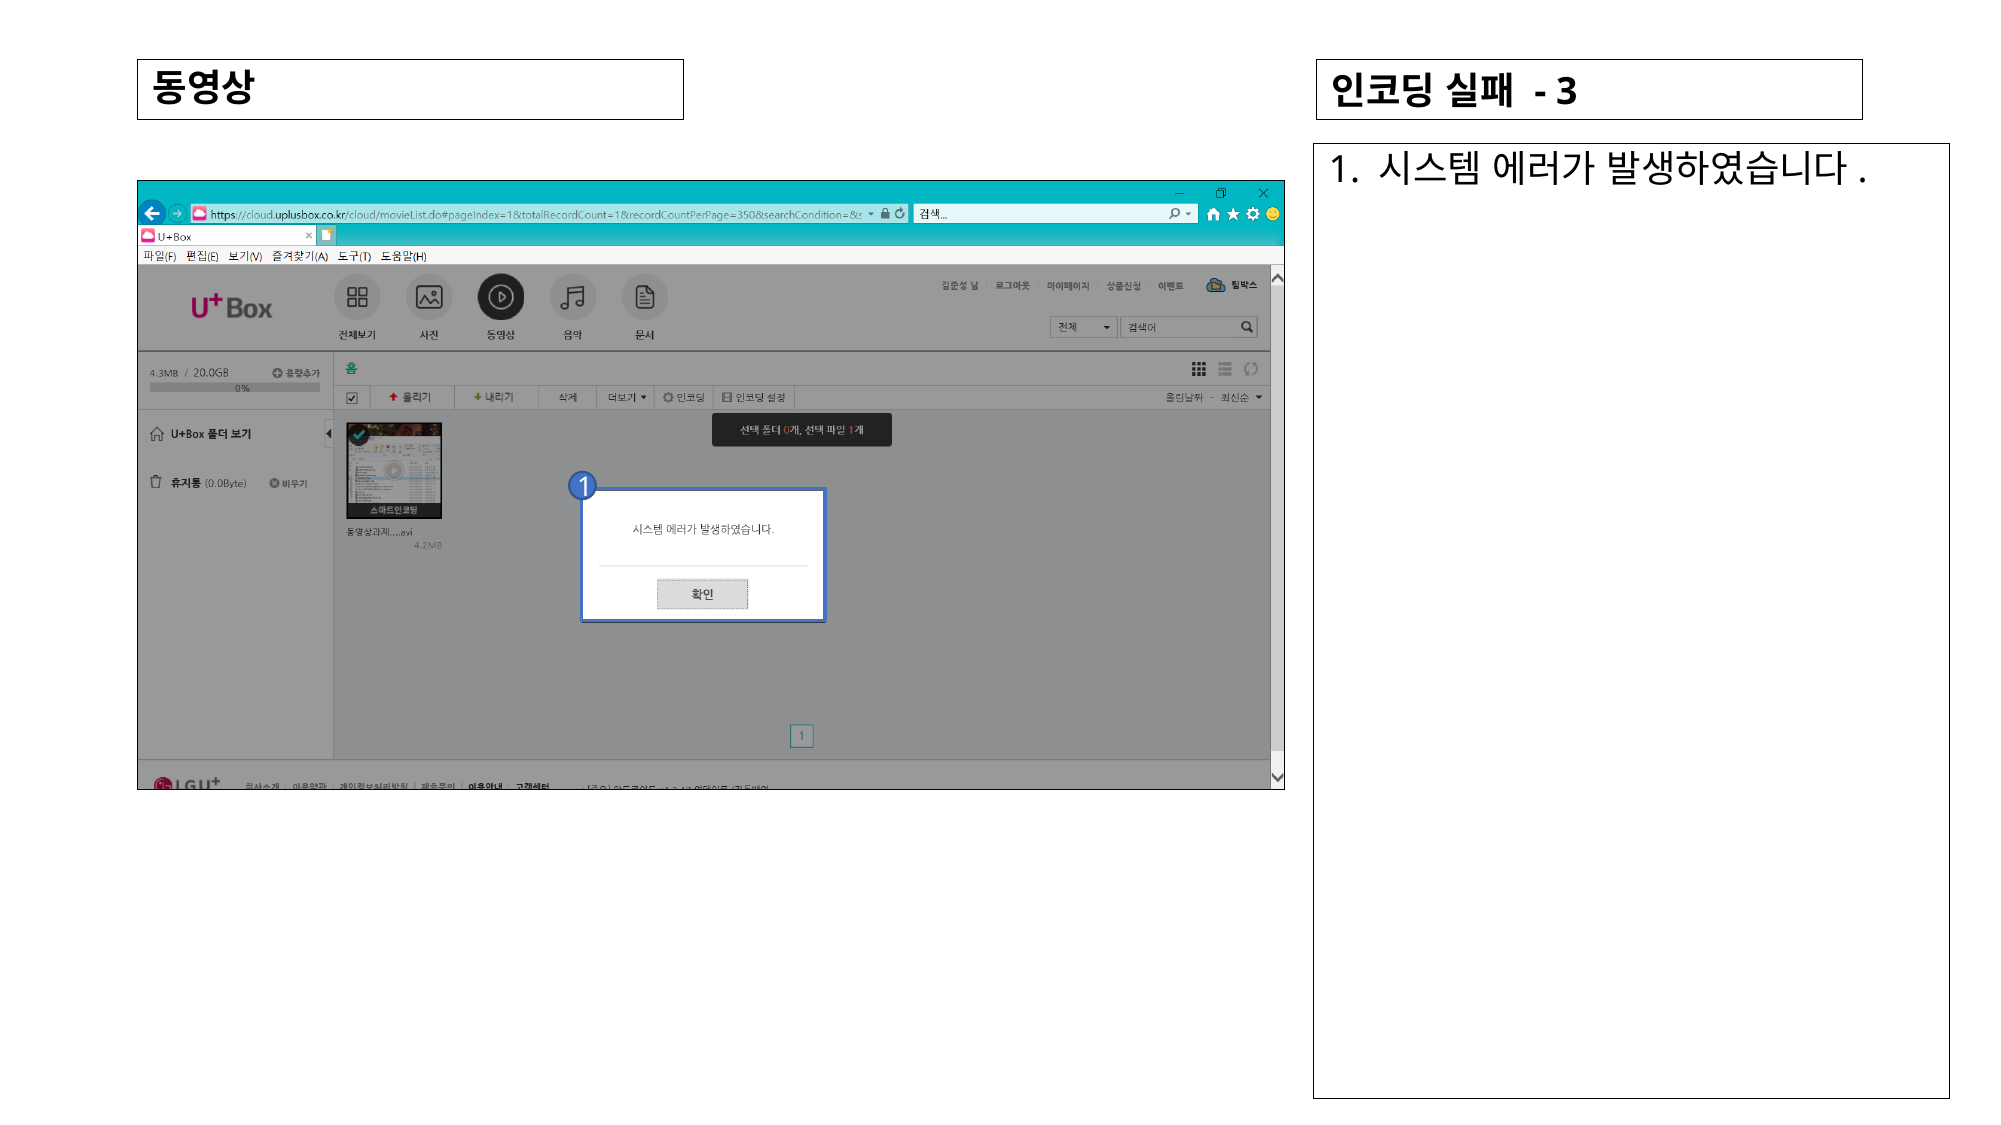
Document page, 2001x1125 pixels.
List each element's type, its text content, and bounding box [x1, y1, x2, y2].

list 인코딩 실패 - 3 [1316, 59, 1863, 120]
title 동영상 [137, 59, 684, 120]
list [137, 180, 1285, 790]
list 1. 시스템 에러가 발생하였습니다. [1313, 143, 1950, 1099]
